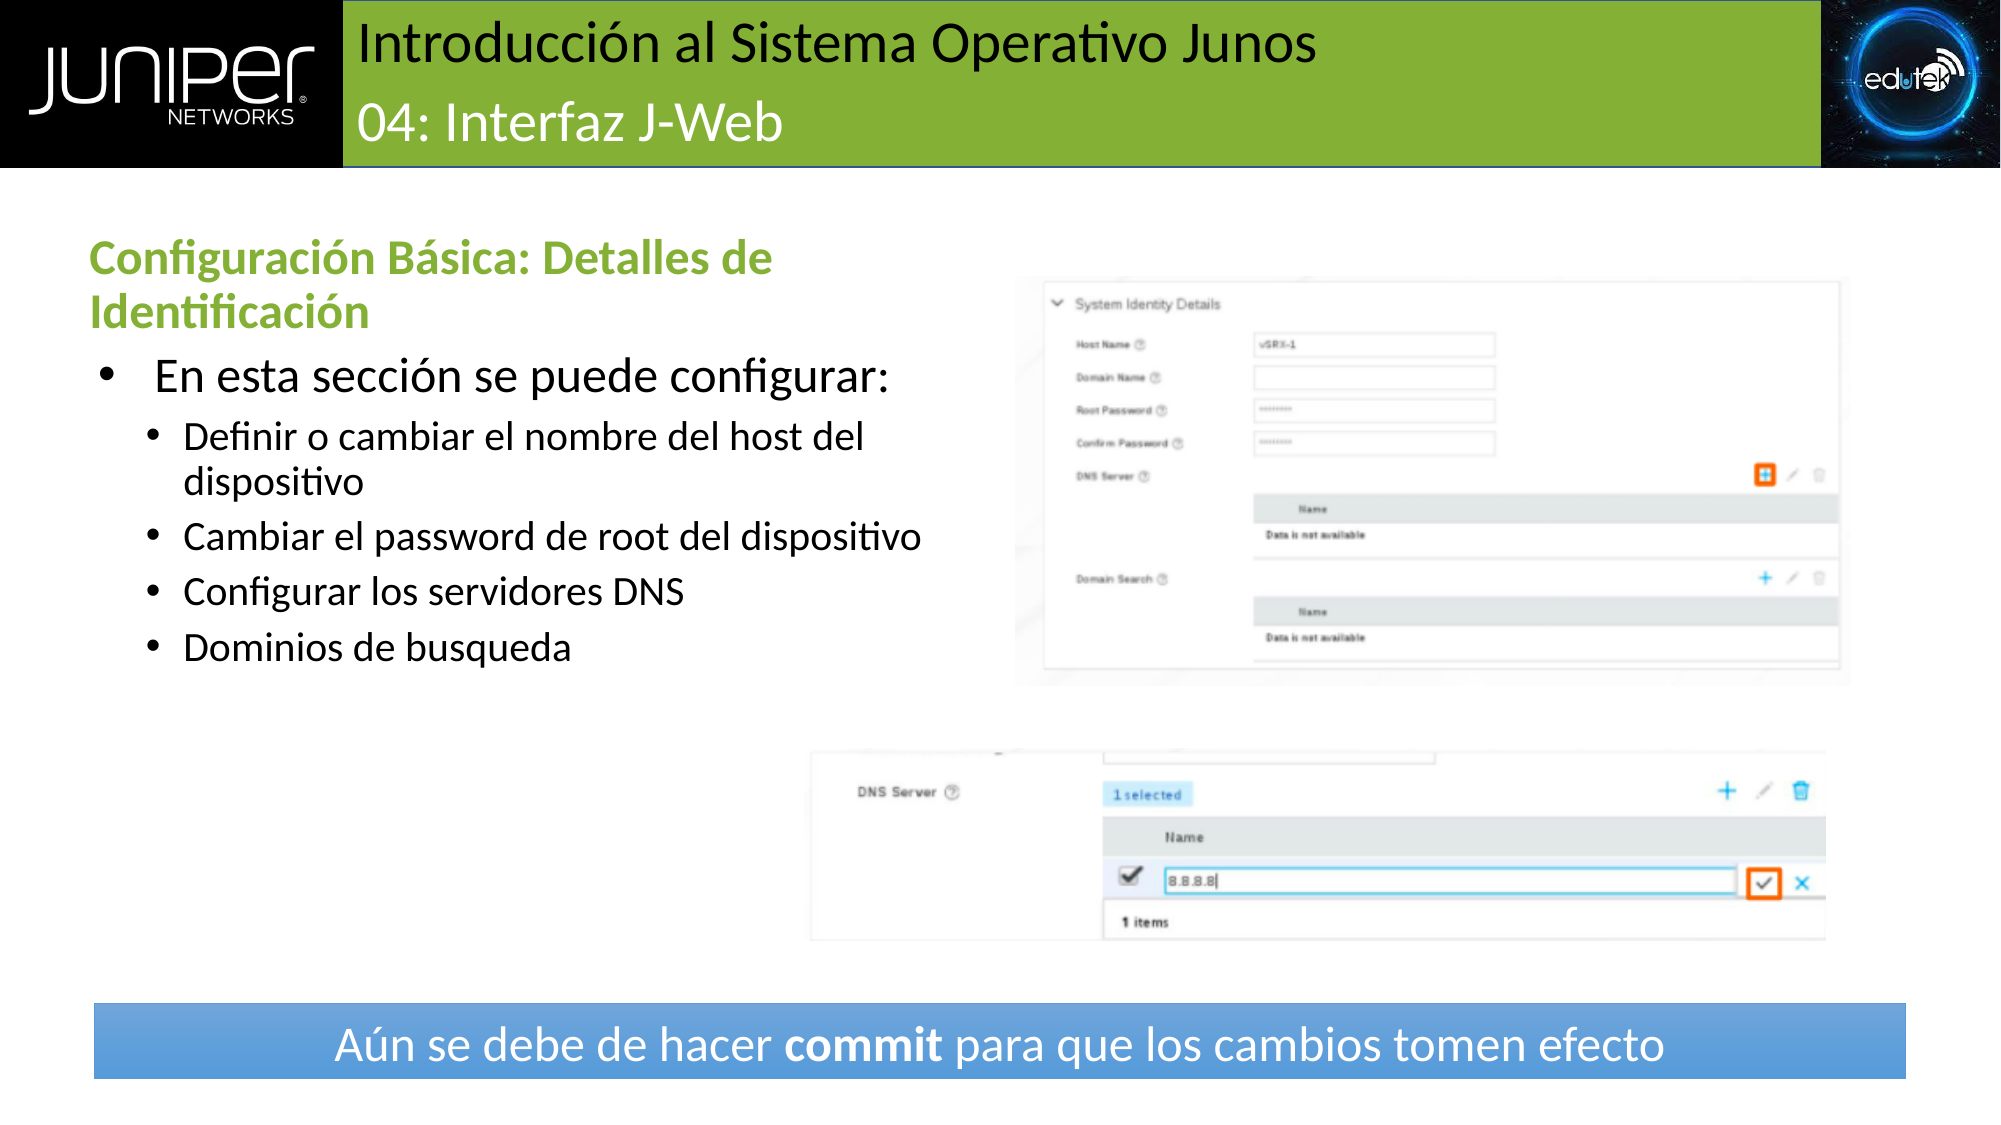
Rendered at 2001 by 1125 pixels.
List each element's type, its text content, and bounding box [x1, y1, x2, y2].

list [1015, 276, 1851, 686]
picture [804, 748, 1826, 941]
title Introducción al Sistema Operativo Junos [342, 3, 2000, 84]
list Configuración Básica: Detalles de Identificación En esta sección se puede configurar: Definir o cambiar el nombre del host del dispositivo Cambiar el password de root del dispositivo Configurar los servidores DNS Dominios de busqueda [74, 223, 951, 938]
picture [1821, 0, 2001, 168]
picture [0, 0, 343, 168]
list 04: Interfaz J-Web [342, 83, 1606, 168]
text_box Aún se debe de hacer commit para que los cambios tomen efecto [94, 1003, 1906, 1079]
